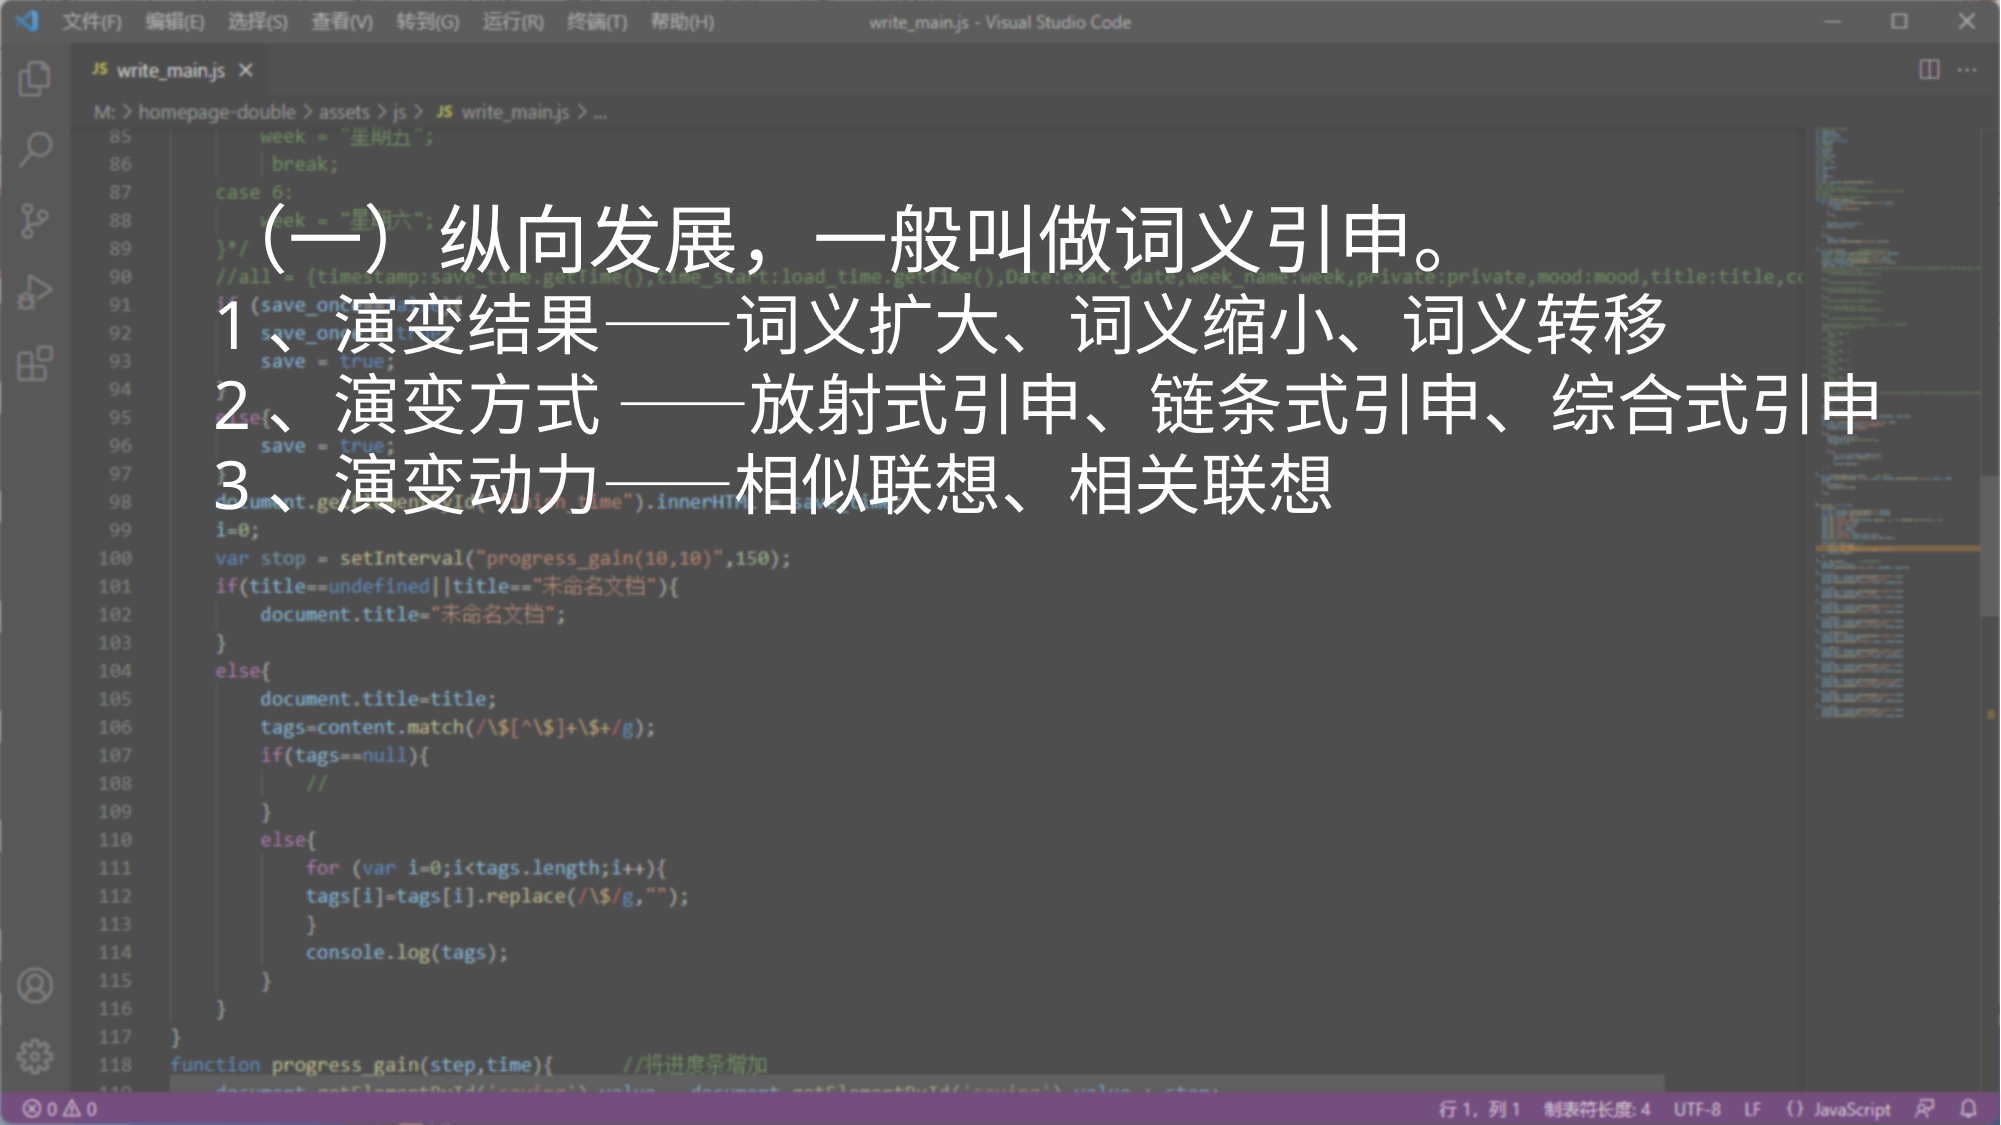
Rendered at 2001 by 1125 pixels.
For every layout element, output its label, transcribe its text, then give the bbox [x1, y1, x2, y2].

text_box Chapter 04 总结 [0, 0, 2000, 1125]
text_box （一）纵向发展，一般叫做词义引申。 1、演变结果——词义扩大、词义缩小、词义转移 2、演变方式 ——放射式引申、链条式引申、综合式引申 3、演变动力——相似联想、相关联想 [198, 185, 1914, 575]
